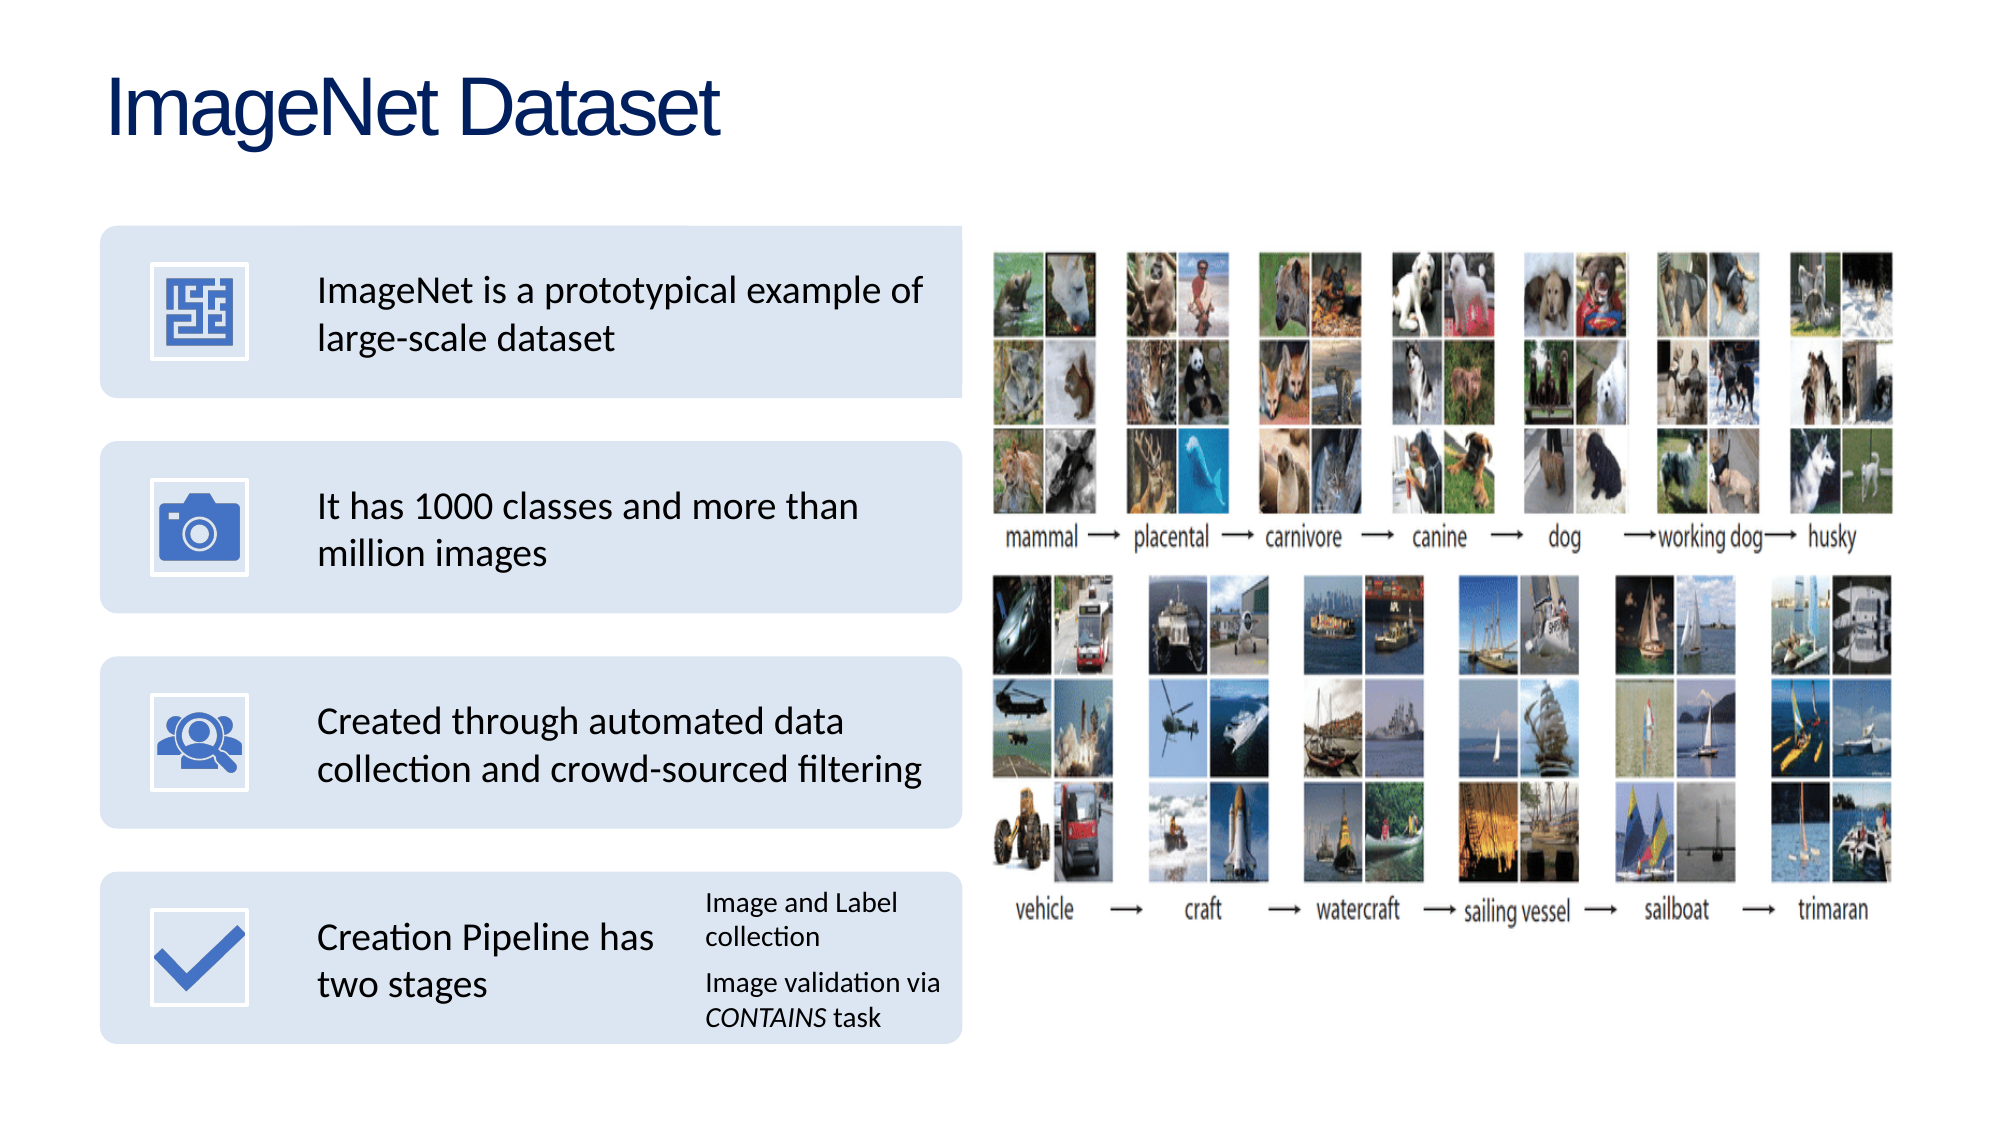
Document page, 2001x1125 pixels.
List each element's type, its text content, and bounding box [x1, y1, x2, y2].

title ImageNet Dataset [102, 50, 1802, 241]
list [987, 243, 1901, 938]
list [99, 224, 963, 1045]
